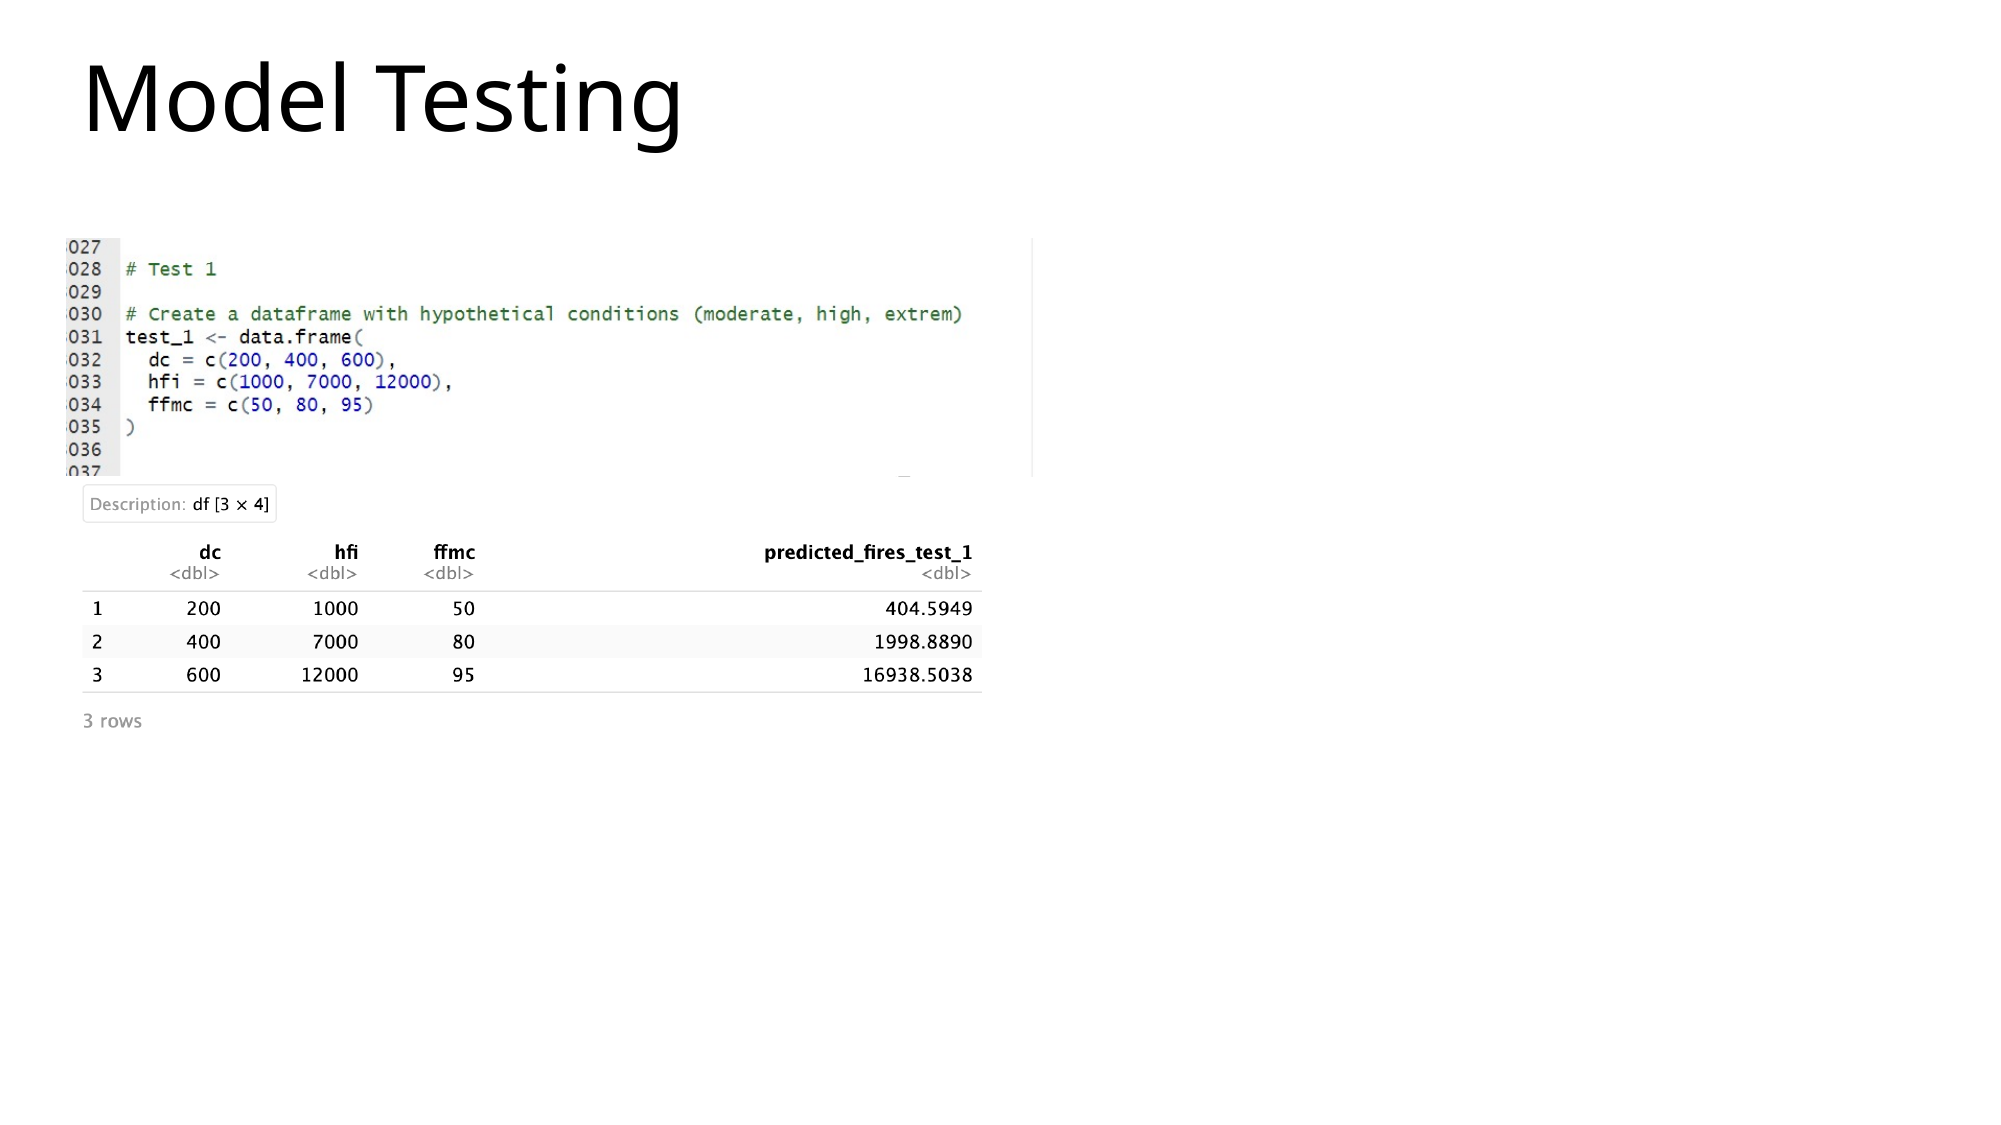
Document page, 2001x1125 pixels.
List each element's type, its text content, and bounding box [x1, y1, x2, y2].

title Model Testing [66, 0, 1792, 211]
picture [64, 238, 1342, 737]
